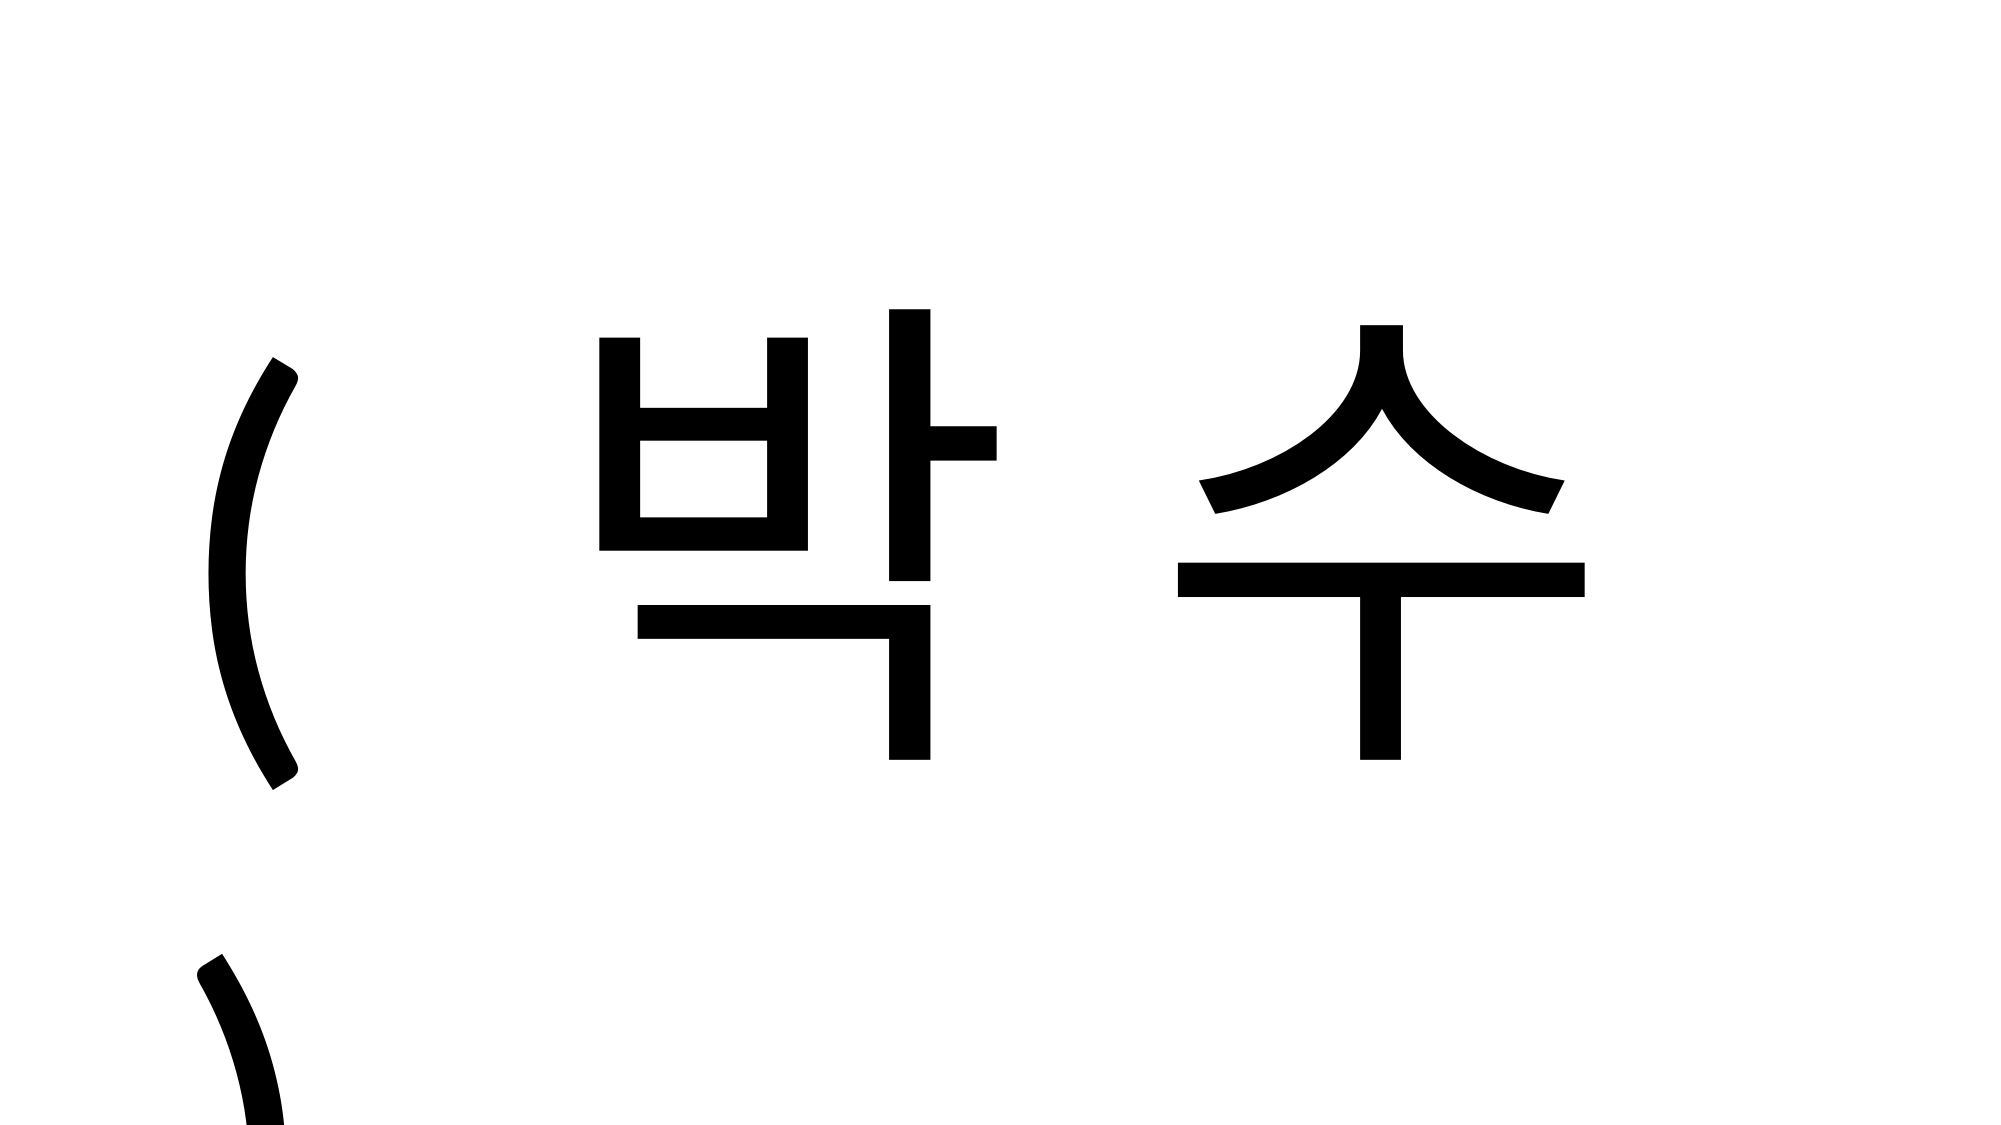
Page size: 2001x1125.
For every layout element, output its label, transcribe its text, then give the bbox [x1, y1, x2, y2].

text_box ( 박 수 ) [158, 215, 1743, 1125]
